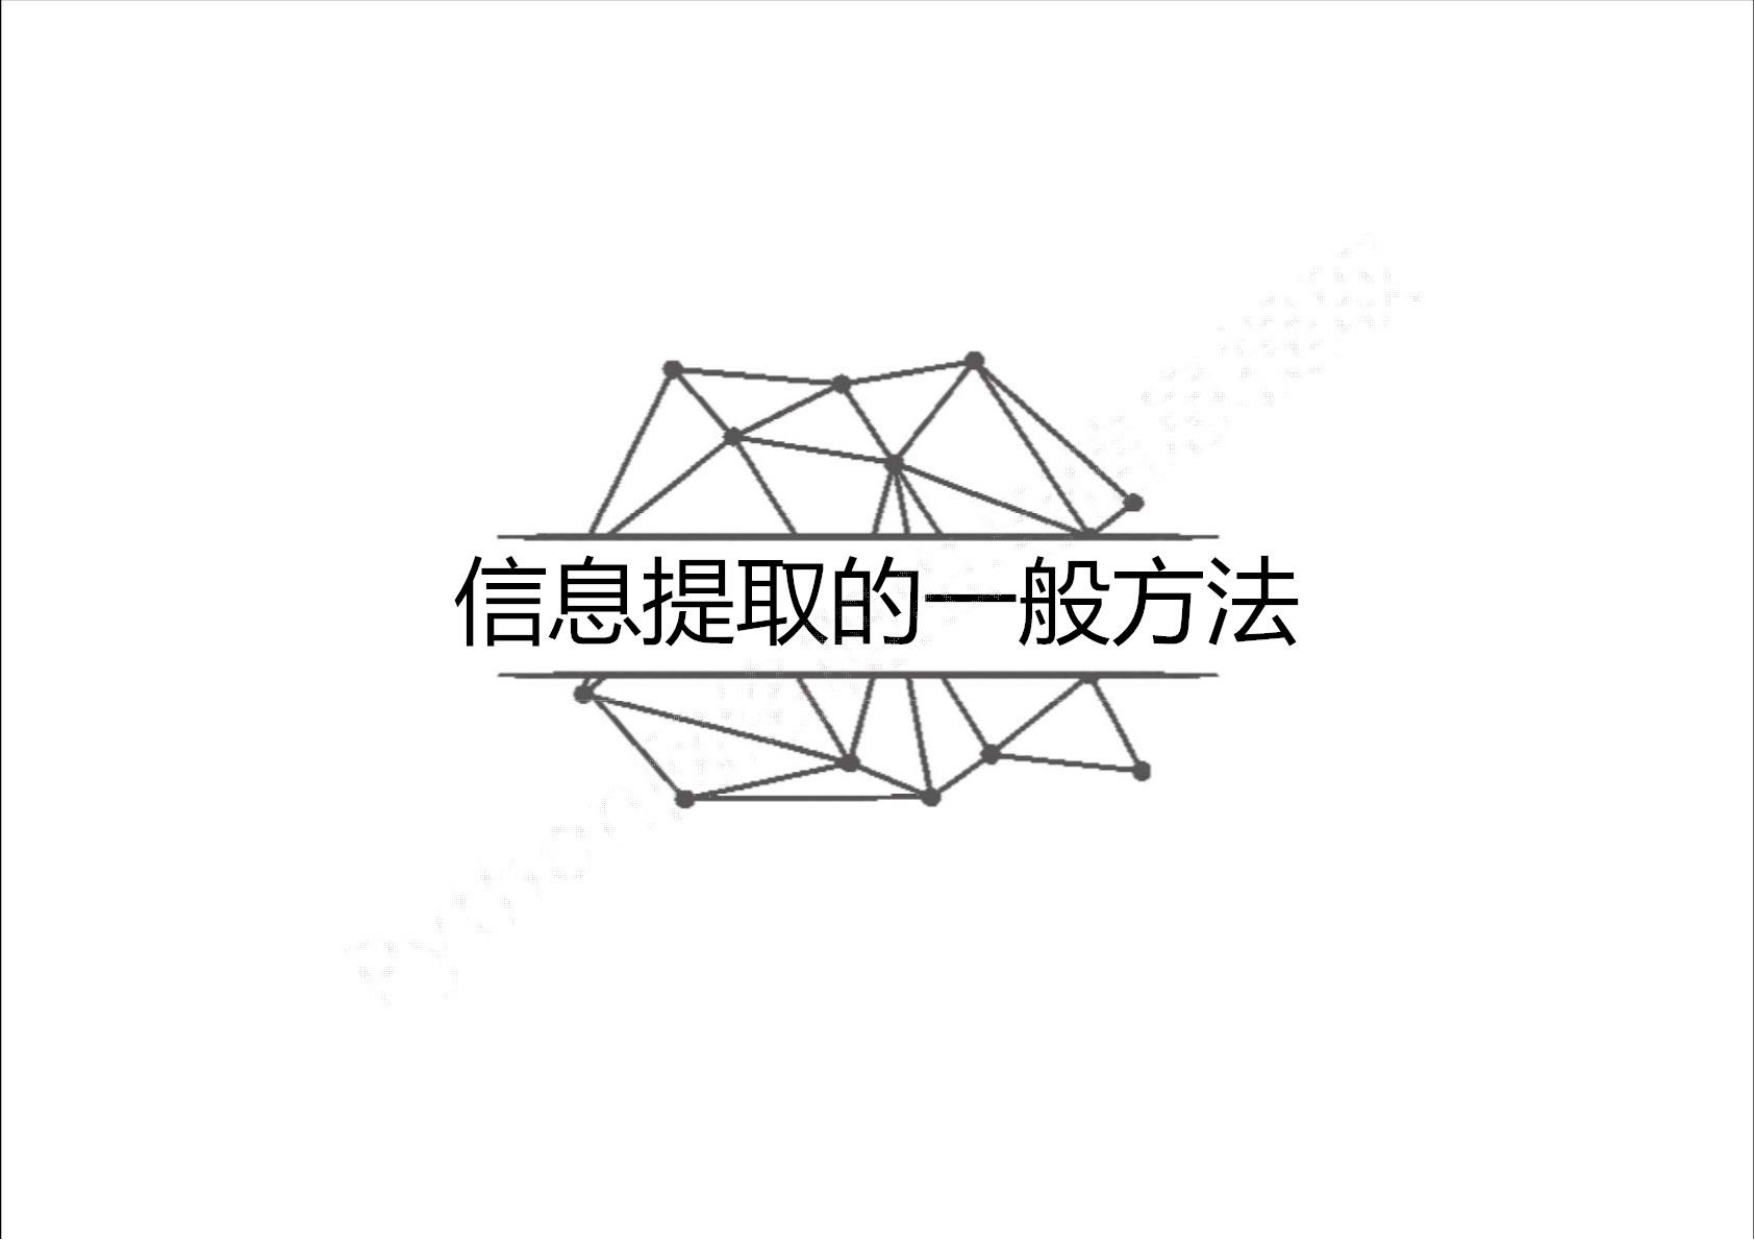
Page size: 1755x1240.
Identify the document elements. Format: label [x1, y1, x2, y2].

text_box [0, 0, 1754, 1239]
